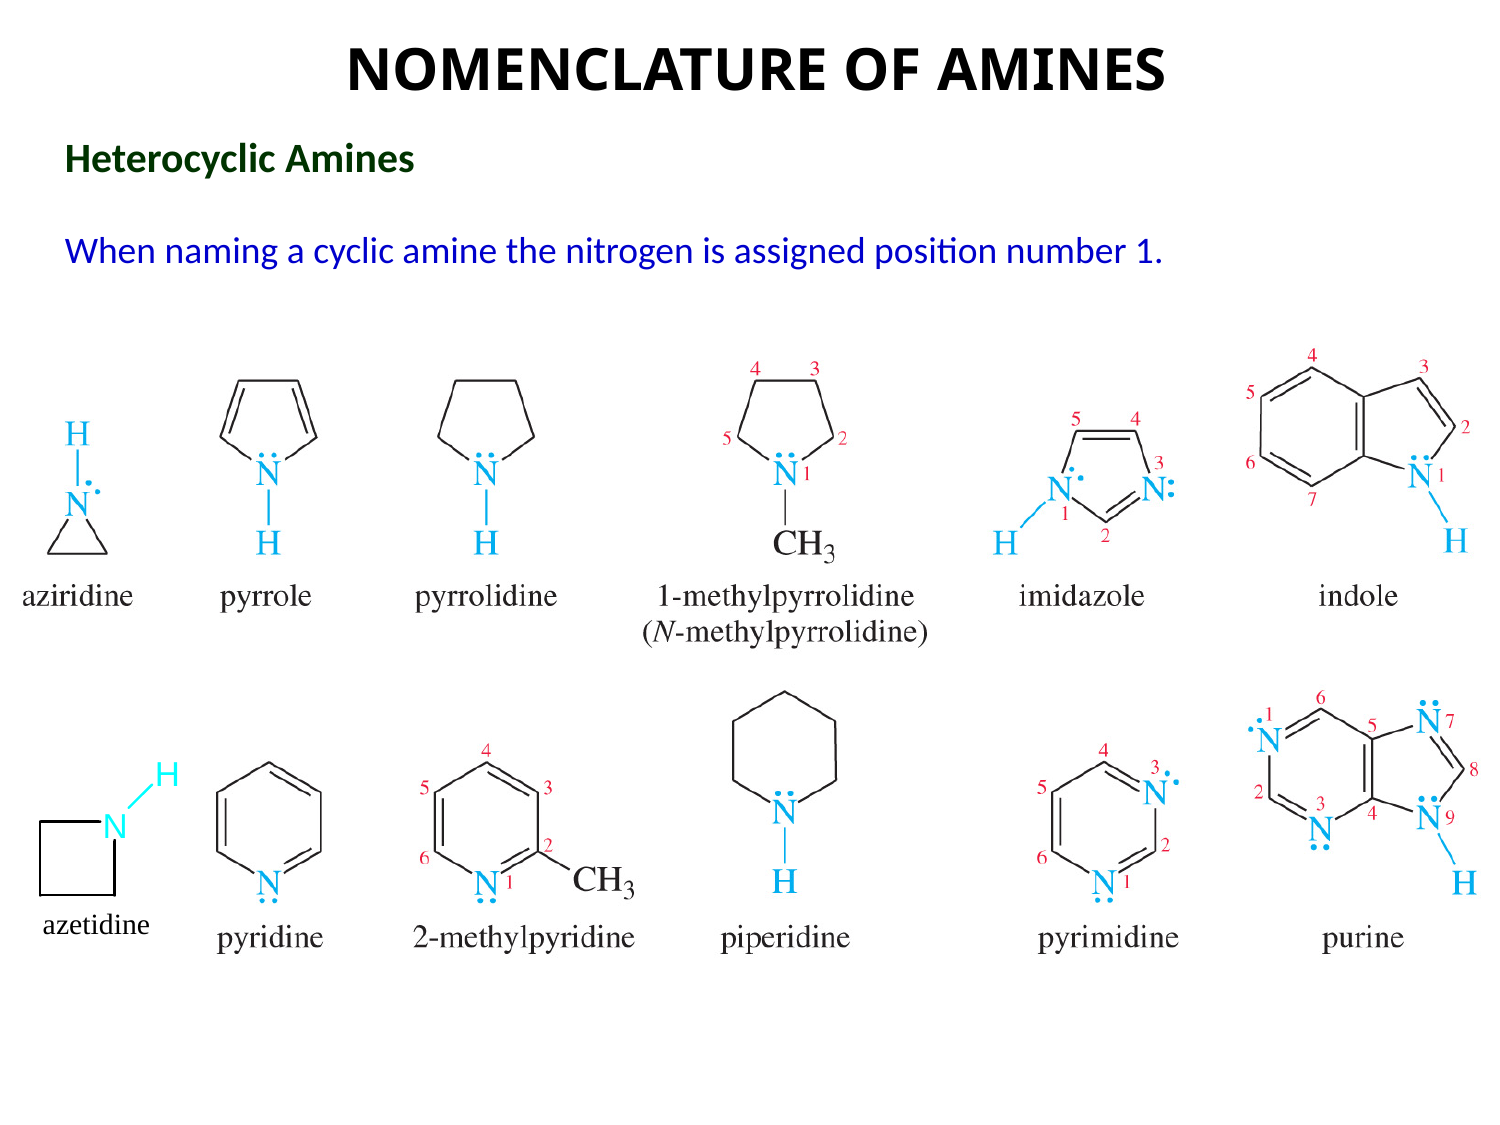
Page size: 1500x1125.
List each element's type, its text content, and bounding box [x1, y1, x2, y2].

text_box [12, 337, 1488, 964]
text_box NOMENCLATURE OF AMINES Heterocyclic Amines When naming a cyclic amine the nitrogen is assigned position number 1. [49, 24, 1463, 278]
